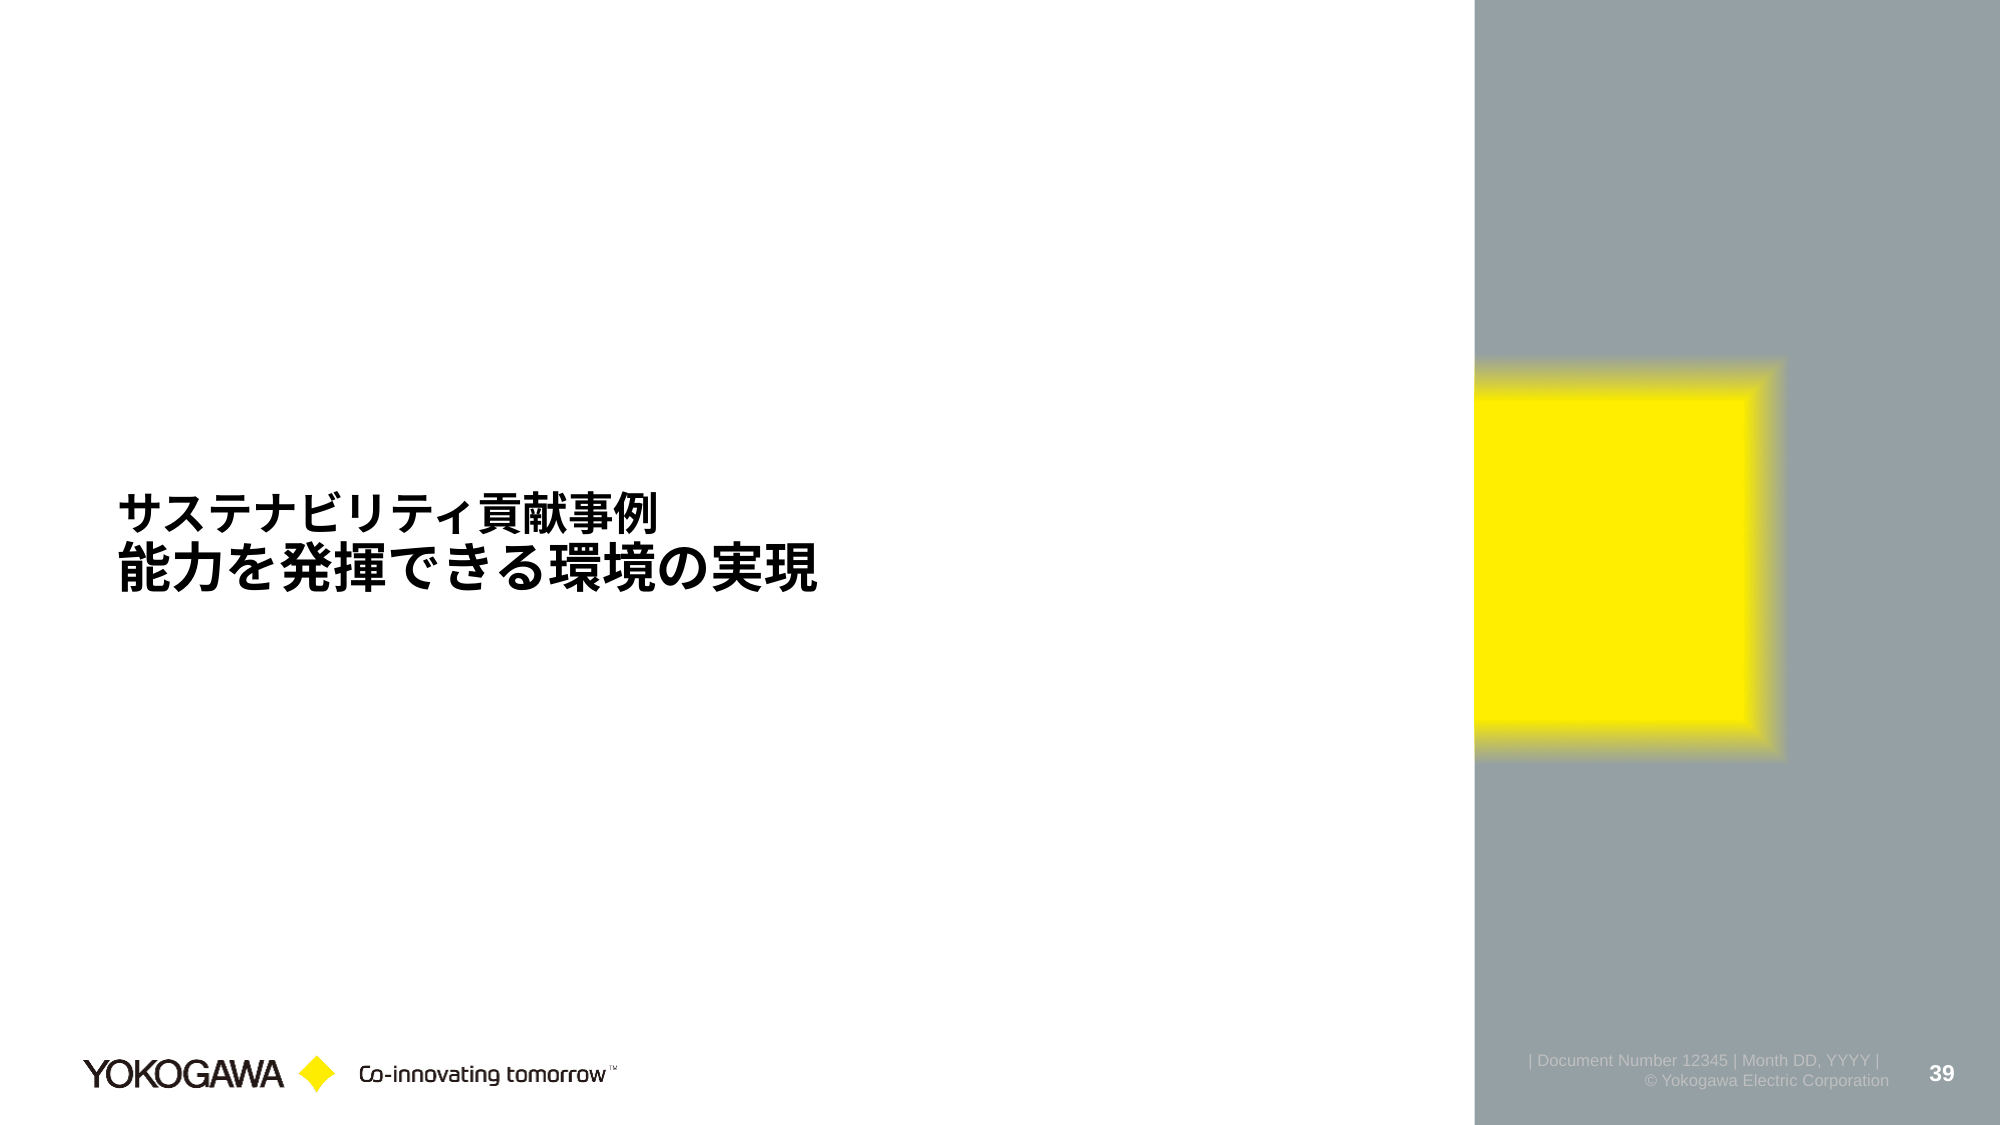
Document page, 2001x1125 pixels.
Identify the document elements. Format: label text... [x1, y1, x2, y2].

slide_number 39 [1904, 1042, 1970, 1103]
picture [1474, 288, 1856, 832]
title サステナビリティ貢献事例 能力を発揮できる環境の実現 [102, 483, 1421, 607]
picture [83, 1055, 617, 1093]
